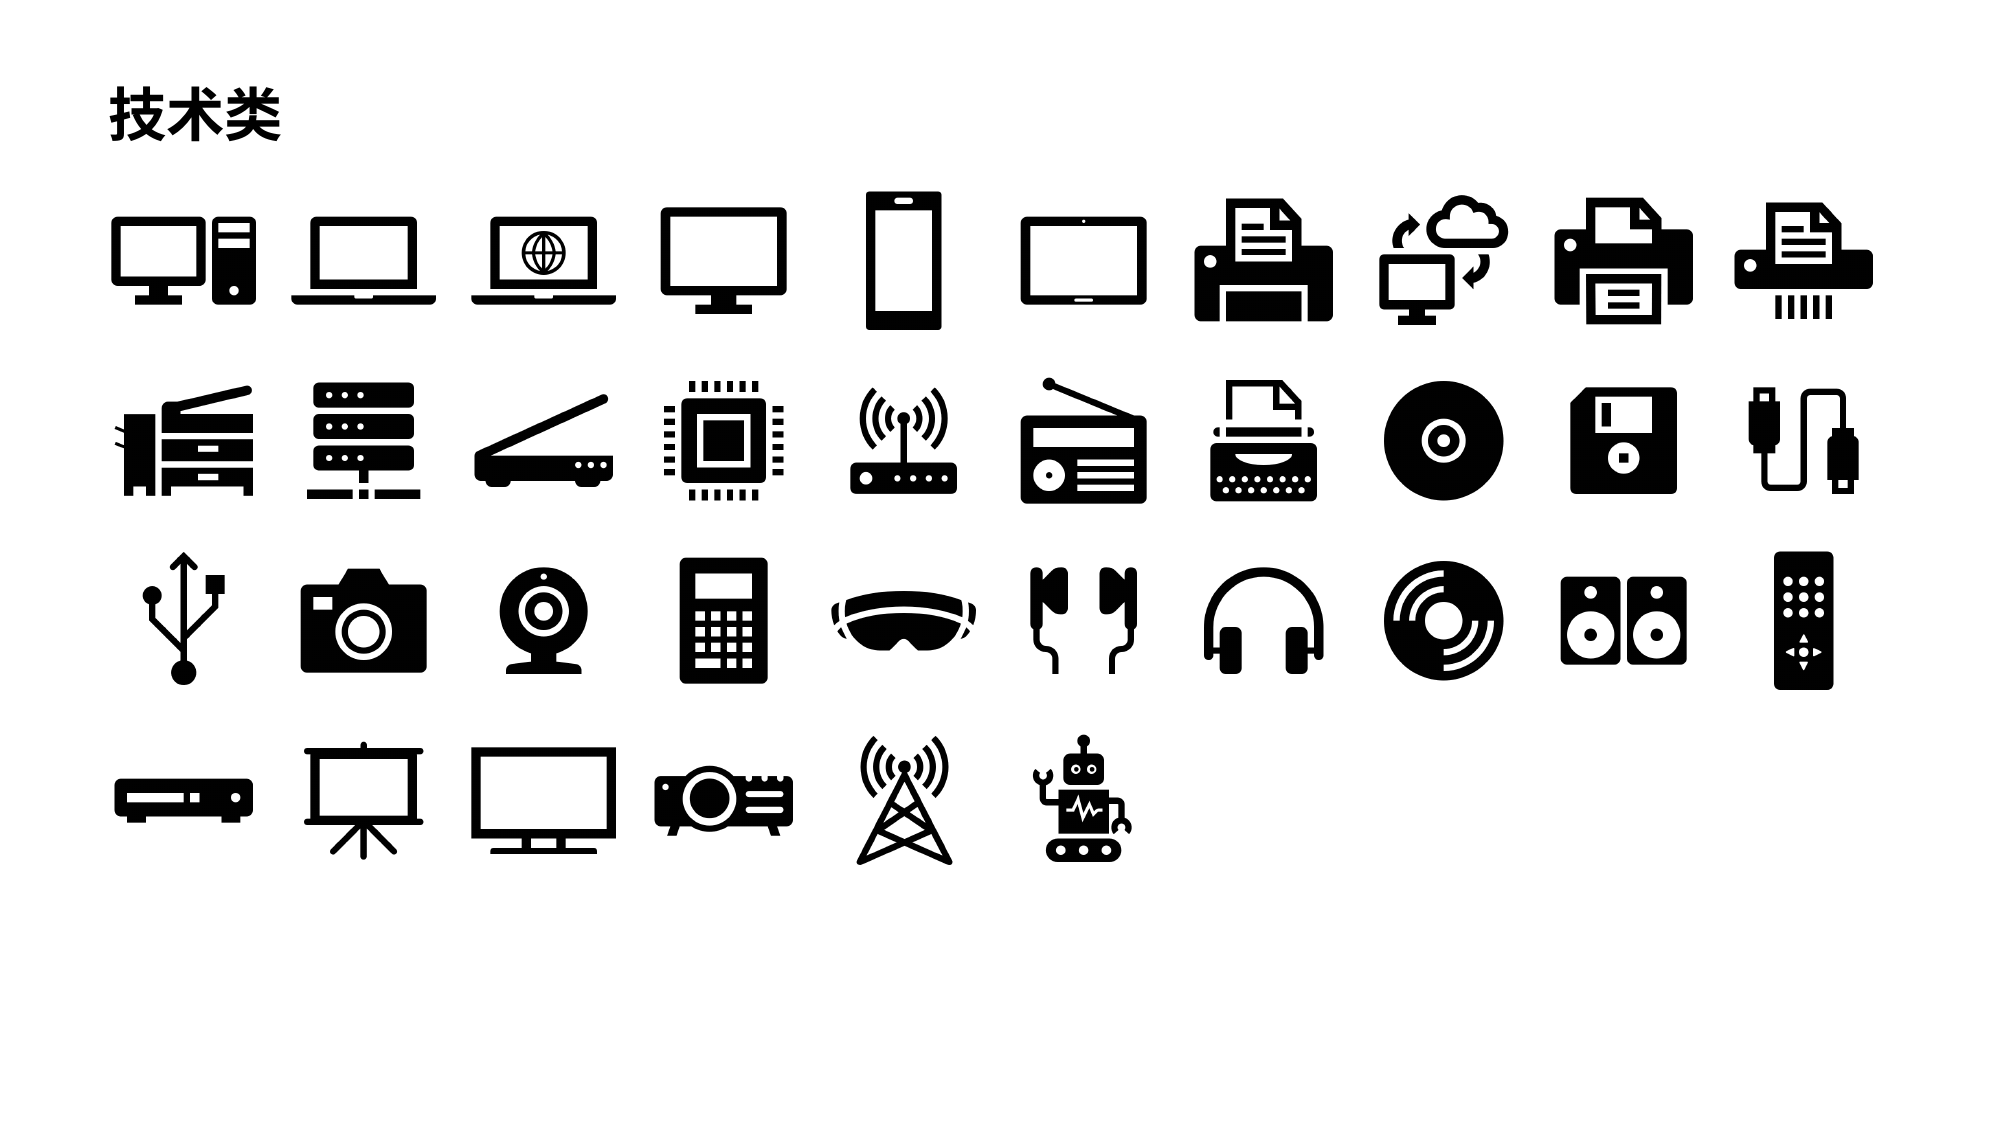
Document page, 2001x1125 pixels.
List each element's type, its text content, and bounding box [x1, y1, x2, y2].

picture [468, 725, 619, 876]
picture [108, 185, 259, 336]
picture [108, 725, 259, 876]
picture [648, 365, 799, 516]
picture [828, 185, 979, 336]
picture [1728, 545, 1879, 696]
picture [1188, 545, 1339, 696]
picture [108, 365, 259, 516]
picture [1008, 545, 1159, 696]
picture [648, 185, 799, 336]
picture [288, 185, 439, 336]
picture [468, 545, 619, 696]
picture [1728, 365, 1879, 516]
text_box 技术类 [108, 78, 525, 149]
picture [1548, 365, 1699, 516]
picture [828, 725, 979, 876]
picture [288, 725, 439, 876]
picture [648, 725, 799, 876]
picture [1368, 545, 1519, 696]
picture [468, 185, 619, 336]
picture [828, 365, 979, 516]
picture [1188, 365, 1339, 516]
picture [1008, 365, 1159, 516]
picture [1188, 185, 1339, 336]
picture [288, 365, 439, 516]
picture [1368, 185, 1519, 336]
picture [1008, 725, 1159, 876]
picture [1008, 185, 1159, 336]
picture [1548, 545, 1699, 696]
picture [288, 545, 439, 696]
picture [108, 545, 259, 696]
picture [1728, 185, 1879, 336]
picture [1368, 365, 1519, 516]
picture [648, 545, 799, 696]
picture [468, 365, 619, 516]
picture [1548, 185, 1699, 336]
picture [828, 545, 979, 696]
